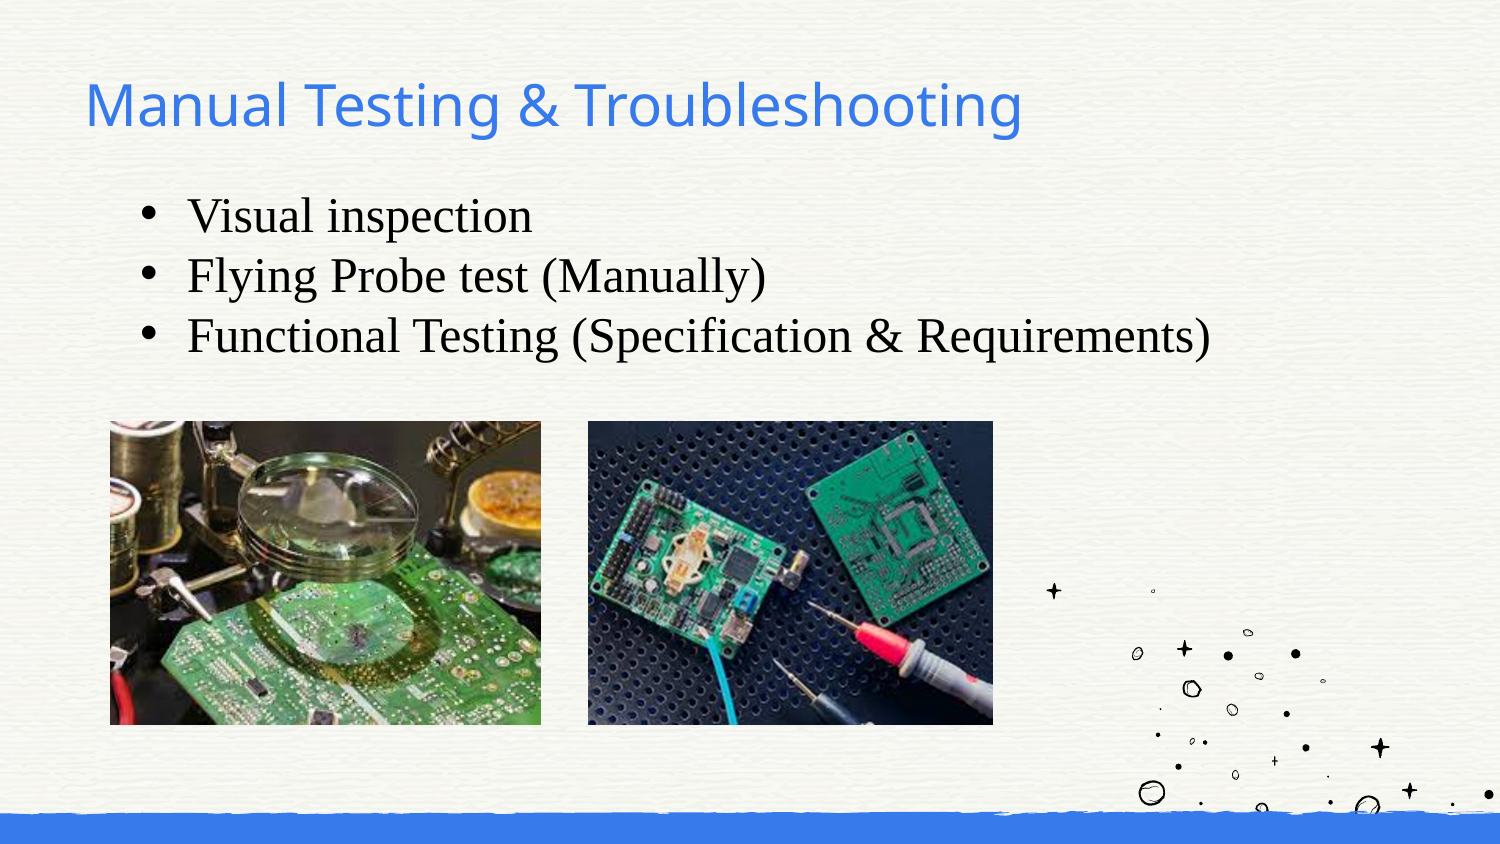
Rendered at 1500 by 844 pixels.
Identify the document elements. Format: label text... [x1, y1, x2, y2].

picture [1358, 798, 1376, 813]
text_box Manual Testing & Troubleshooting [0, 0, 1109, 207]
picture [0, 0, 1500, 815]
text_box Visual inspection Flying Probe test (Manually) Functional Testing (Specification & Requirements) [125, 175, 1236, 370]
